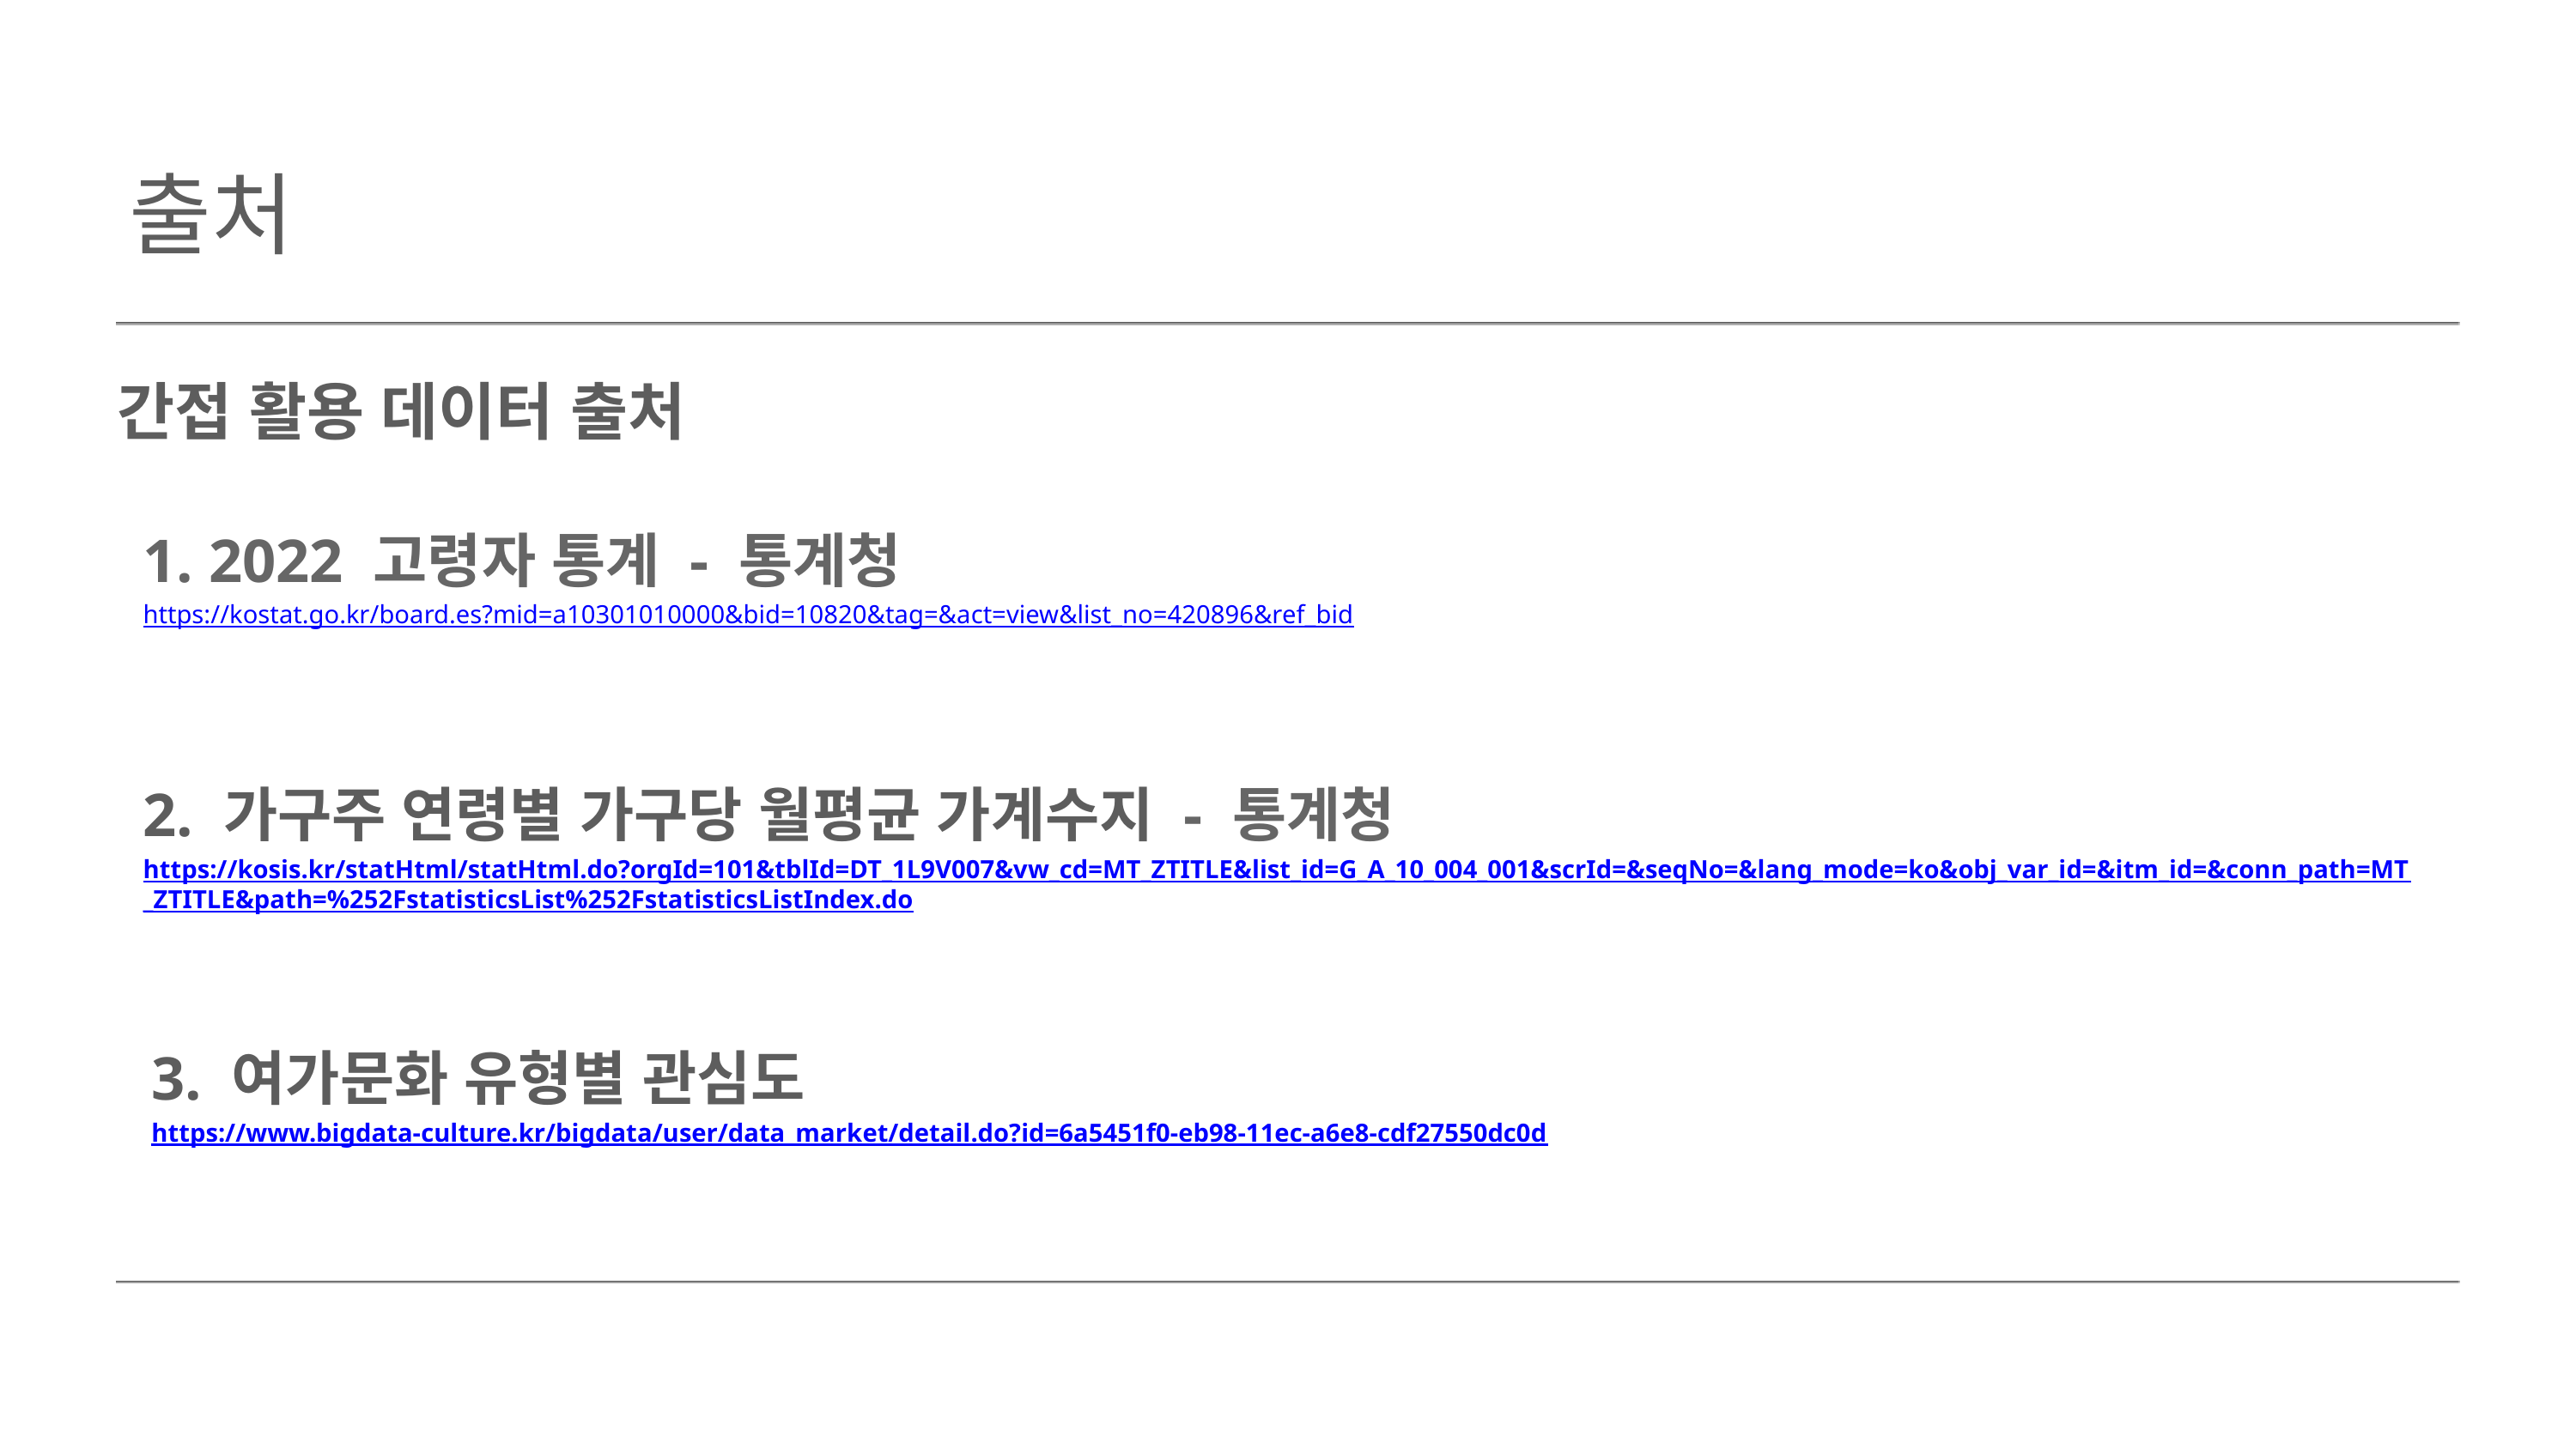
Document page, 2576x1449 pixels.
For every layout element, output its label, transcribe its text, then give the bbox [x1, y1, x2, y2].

picture [116, 322, 2460, 325]
text_box 1. 2022 고령자 통계 - 통계청 https://kostat.go.kr/board.es?mid=a10301010000&bid=10820&tag=&act=view&list_no=420896&ref_bid [130, 500, 1923, 646]
text_box 출처 [116, 152, 1242, 273]
text_box 3. 여가문화 유형별 관심도 https://www.bigdata-culture.kr/bigdata/user/data_market/detail.do?id=6a5451f0-eb98-11ec-a6e8-cdf27550dc0d [138, 1017, 2437, 1198]
text_box 2. 가구주 연령별 가구당 월평균 가계수지 - 통계청 https://kosis.kr/statHtml/statHtml.do?orgId=101&tblId=DT_1L9V007&vw_cd=MT_ZTITLE&list_id=G_A_10_004_001&scrId=&seqNo=&lang_mode=ko&obj_var_id=&itm_id=&conn_path=MT_ZTITLE&path=%252FstatisticsList%252FstatisticsListIndex.do [130, 754, 2429, 935]
picture [116, 1280, 2460, 1283]
text_box 간접 활용 데이터 출처 [104, 348, 1469, 461]
